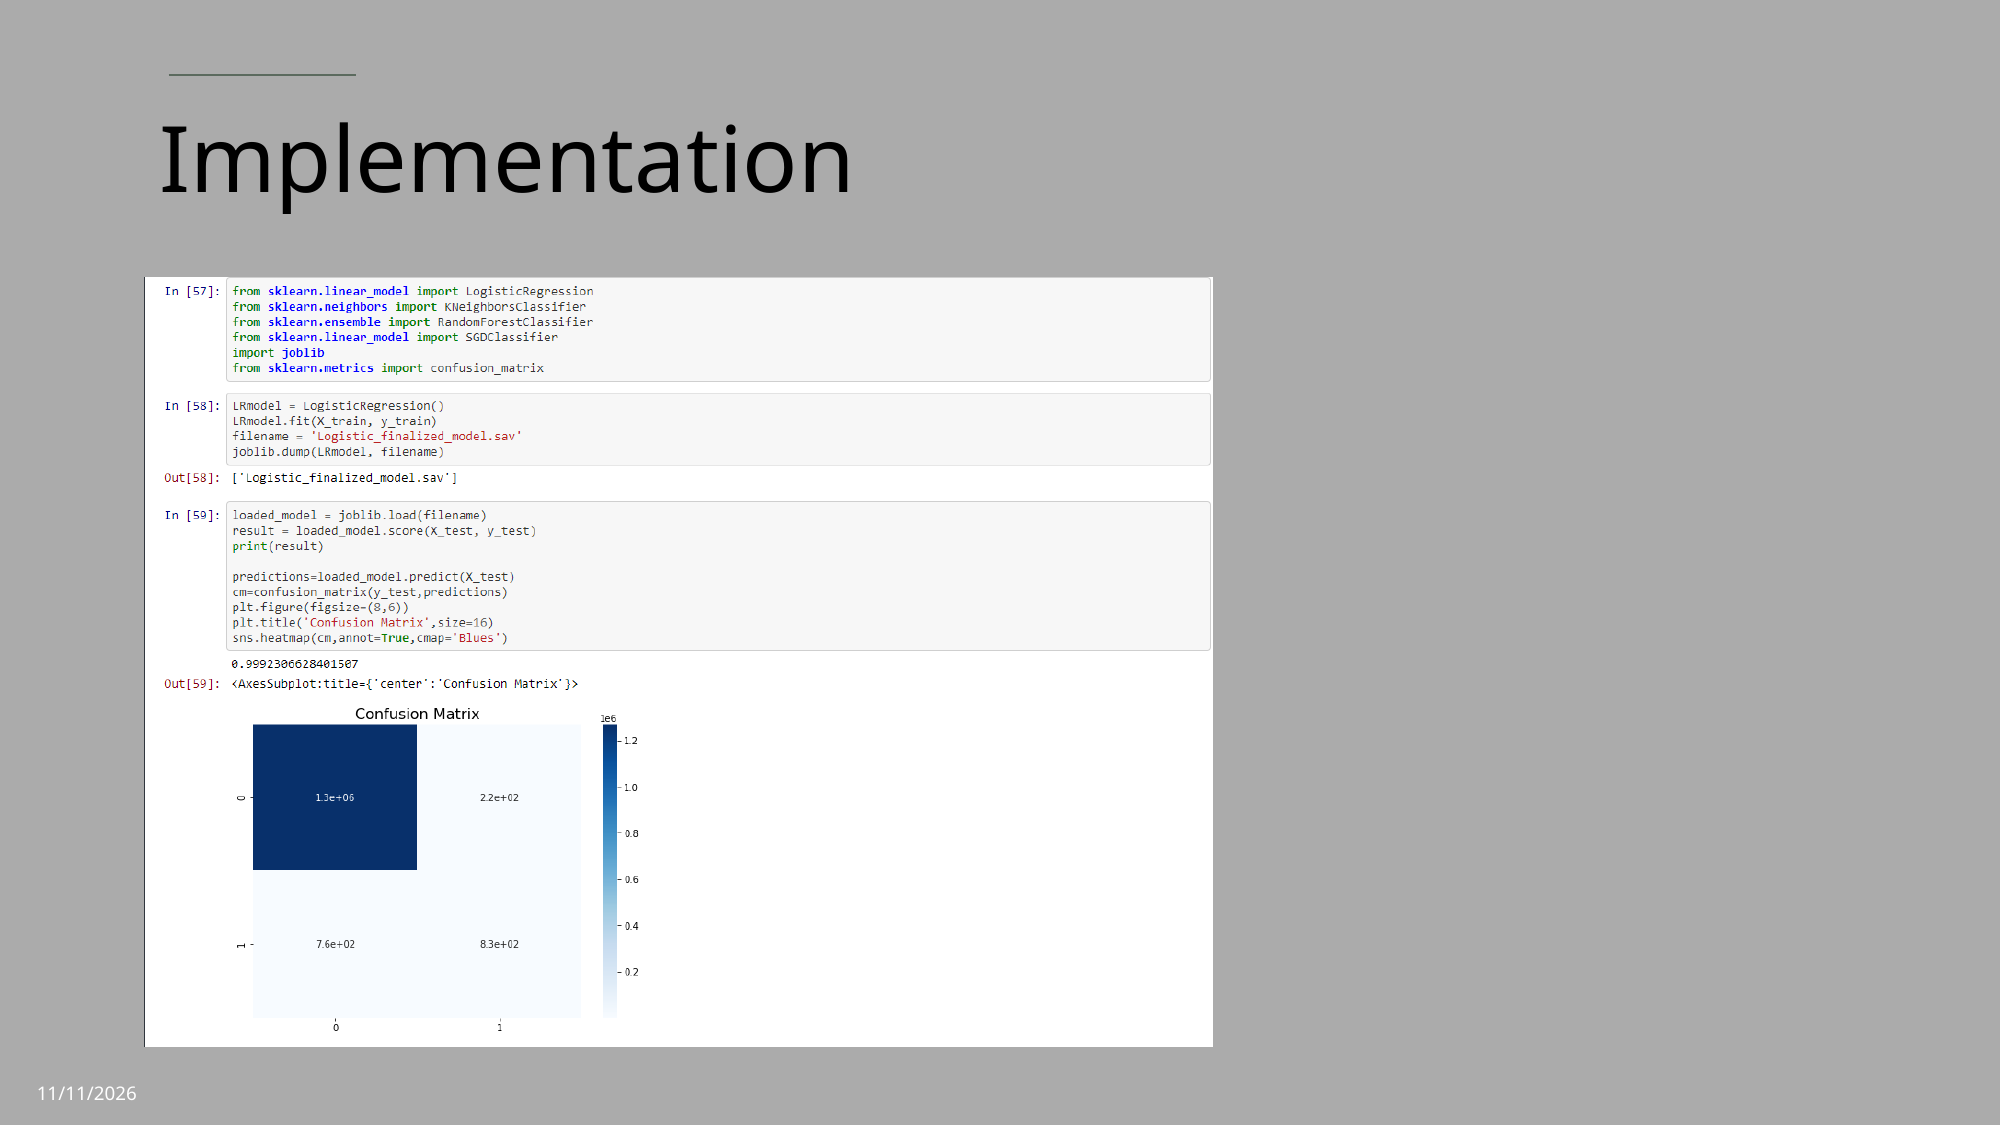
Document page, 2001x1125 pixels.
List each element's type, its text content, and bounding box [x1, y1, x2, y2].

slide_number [21, 1064, 472, 1124]
title Implementation [143, 49, 971, 277]
picture [144, 277, 1213, 1047]
